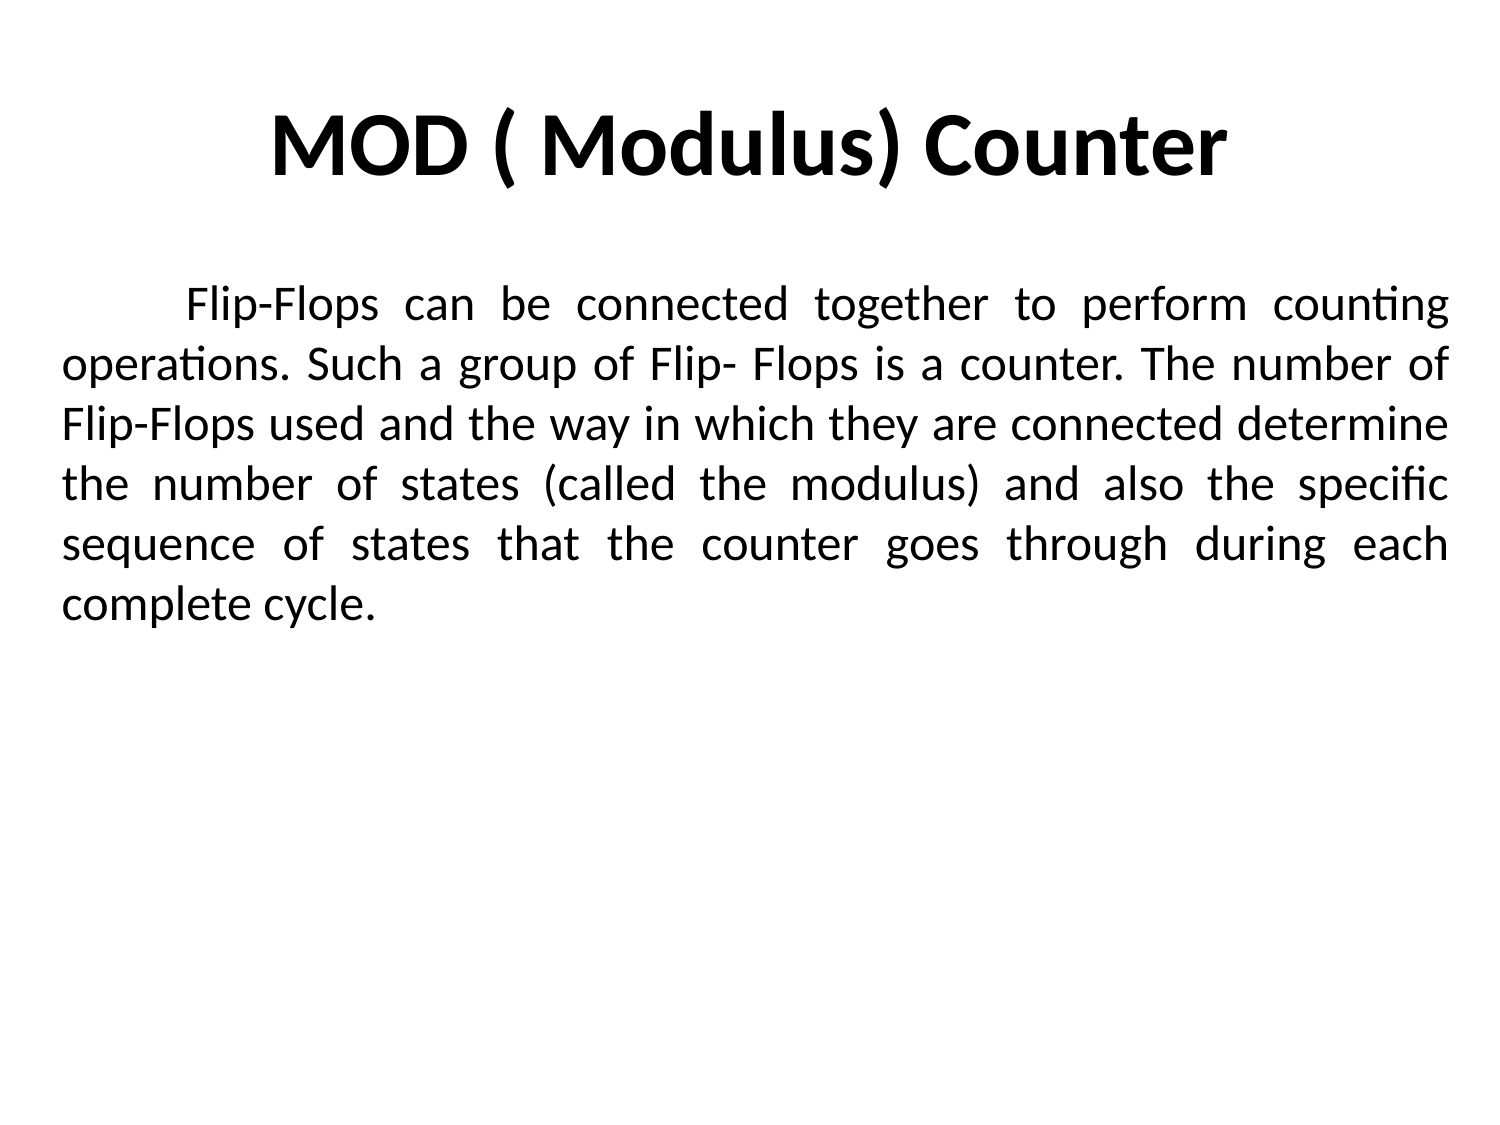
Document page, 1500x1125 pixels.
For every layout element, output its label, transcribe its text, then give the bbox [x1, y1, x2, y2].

title MOD ( Modulus) Counter [75, 45, 1425, 233]
list Flip-Flops can be connected together to perform counting operations. Such a group of Flip- Flops is a counter. The number of Flip-Flops used and the way in which they are connected determine the number of states (called the modulus) and also the specific sequence of states that the counter goes through during each complete cycle. [46, 262, 1465, 750]
